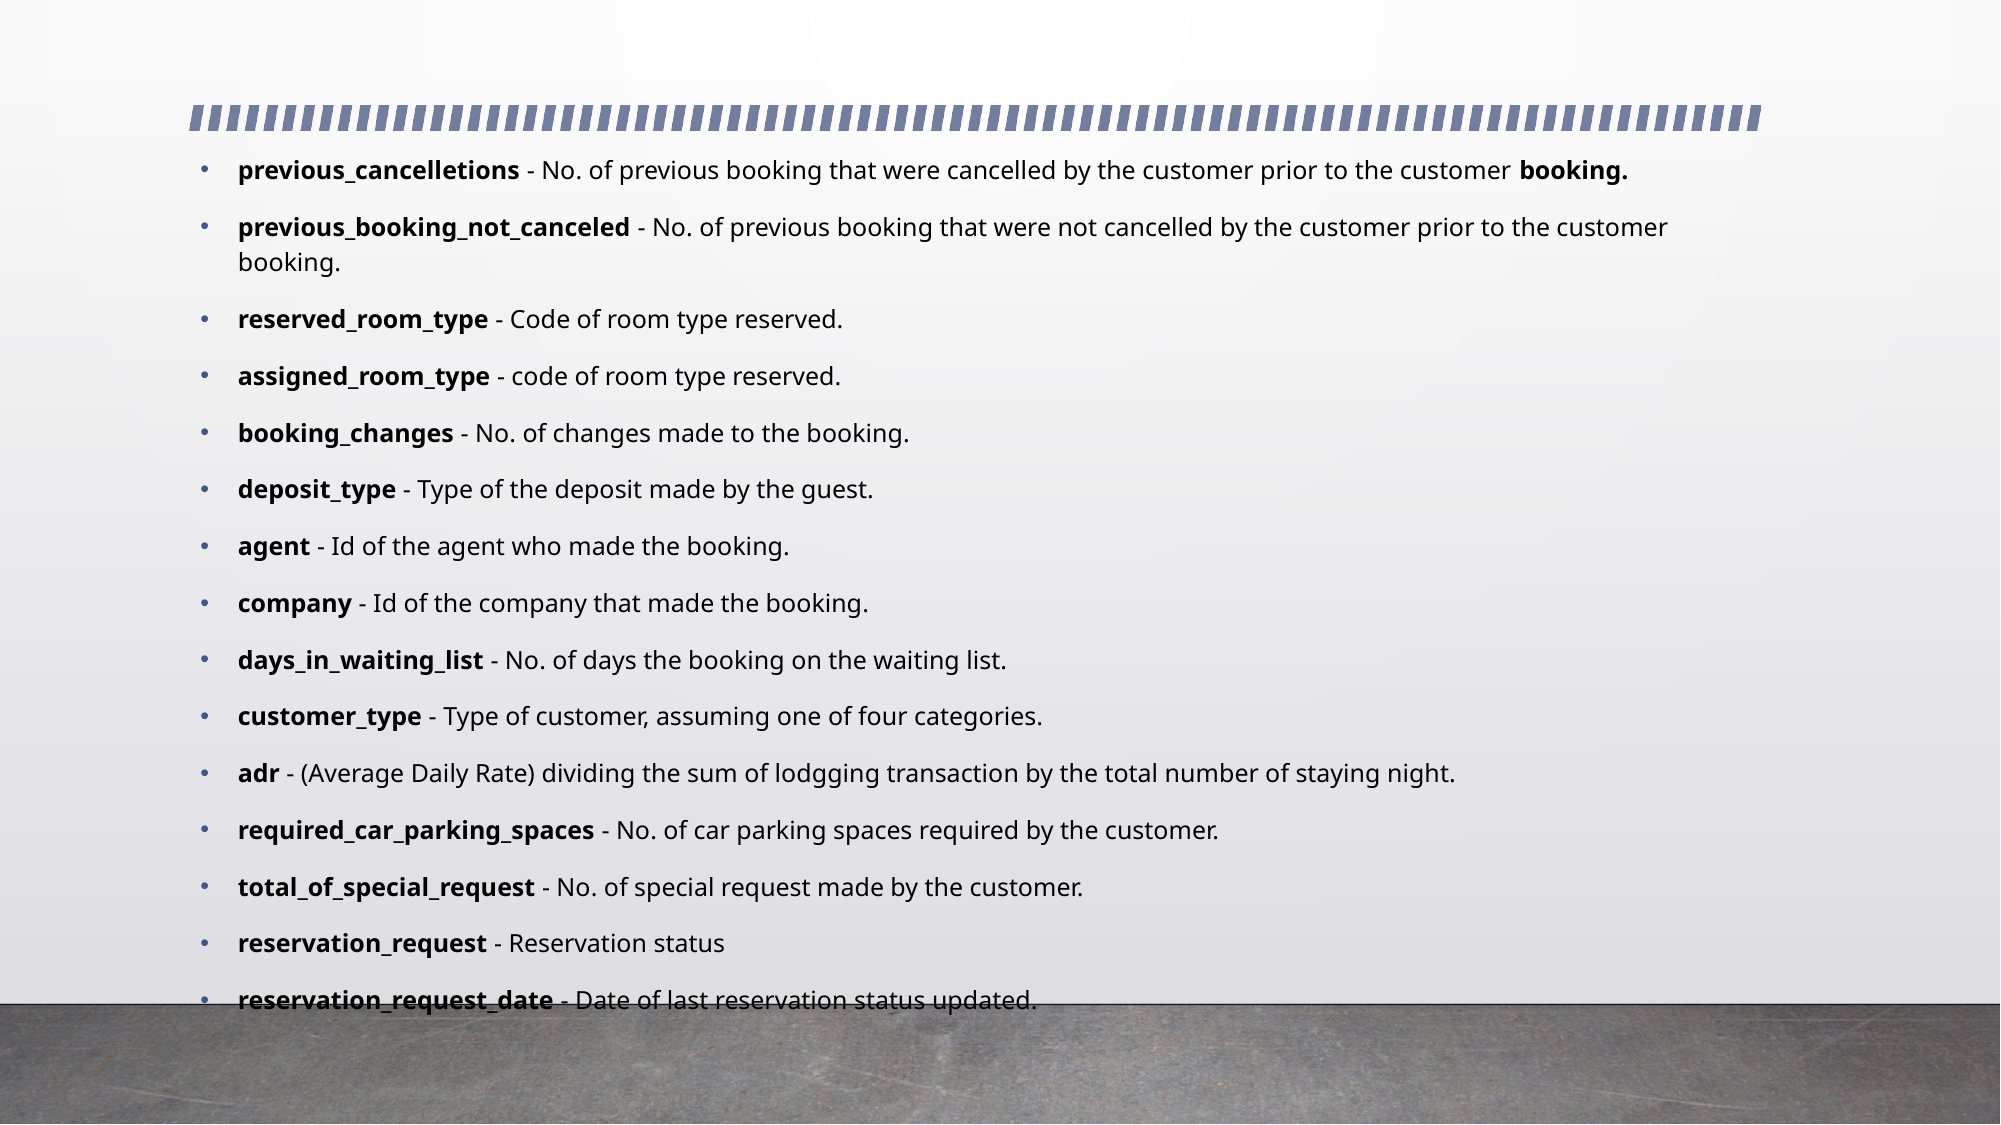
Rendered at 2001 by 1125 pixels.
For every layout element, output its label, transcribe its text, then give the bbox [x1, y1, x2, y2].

picture [0, 1004, 2000, 1124]
list previous_cancelletions - No. of previous booking that were cancelled by the customer prior to the customer booking. previous_booking_not_canceled - No. of previous booking that were not cancelled by the customer prior to the customer booking. reserved_room_type - Code of room type reserved. assigned_room_type - code of room type reserved. booking_changes - No. of changes made to the booking. deposit_type - Type of the deposit made by the guest. agent - Id of the agent who made the booking. company - Id of the company that made the booking. days_in_waiting_list - No. of days the booking on the waiting list. customer_type - Type of customer, assuming one of four categories. adr - (Average Daily Rate) dividing the sum of lodgging transaction by the total number of staying night. required_car_parking_spaces - No. of car parking spaces required by the customer. total_of_special_request - No. of special request made by the customer. reservation_request - Reservation status reservation_request_date - Date of last reservation status updated. [185, 140, 1761, 897]
